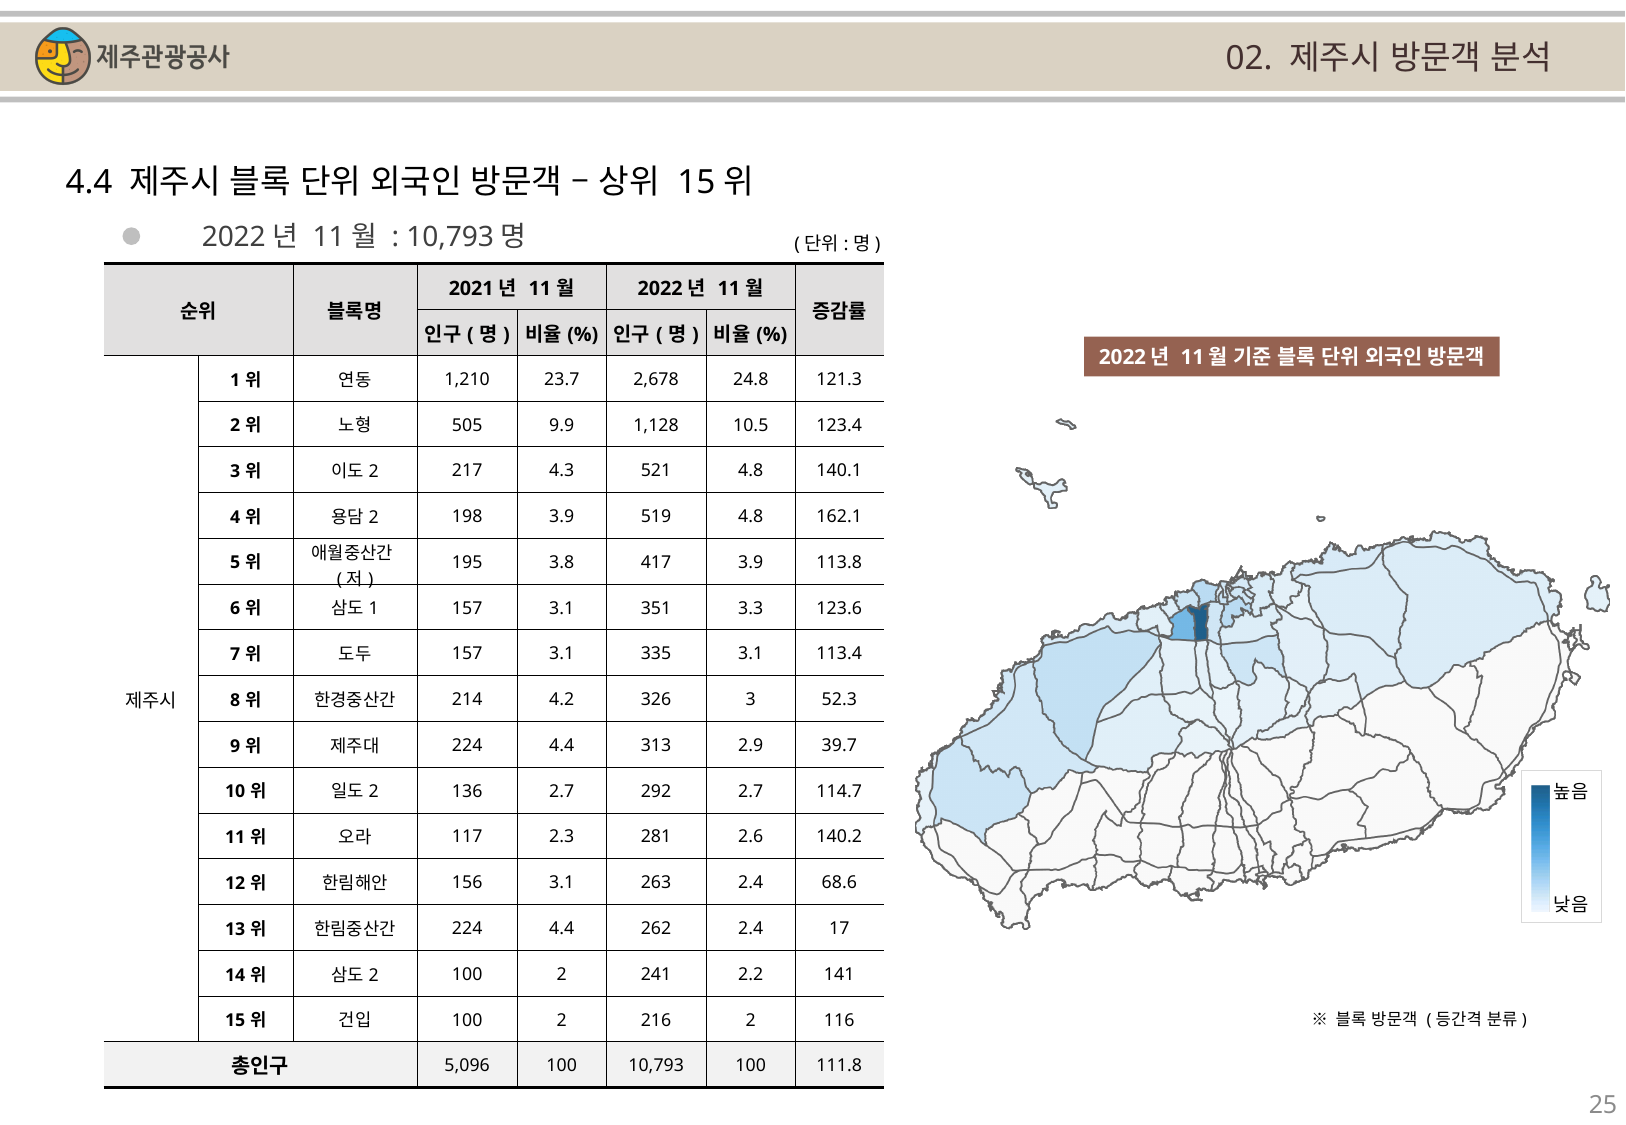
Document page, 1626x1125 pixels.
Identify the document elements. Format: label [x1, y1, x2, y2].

table_cell [607, 997, 706, 1041]
table_cell [607, 1042, 706, 1086]
table_cell [707, 951, 795, 996]
table_header [607, 265, 795, 309]
table_cell [418, 722, 517, 767]
table_cell [294, 676, 417, 721]
table_cell [294, 905, 417, 950]
table_cell [796, 493, 884, 538]
table_header [796, 265, 884, 355]
table_cell [707, 676, 795, 721]
table_cell [707, 356, 795, 401]
table_cell [607, 310, 706, 355]
table_cell [707, 997, 795, 1041]
table_cell [607, 585, 706, 629]
table_cell [294, 859, 417, 904]
table_cell [607, 676, 706, 721]
table_cell [418, 814, 517, 858]
table_cell [418, 493, 517, 538]
table_cell [104, 1042, 417, 1086]
table_cell [707, 310, 795, 355]
table_cell [607, 356, 706, 401]
table_cell [294, 951, 417, 996]
text_box [50, 152, 1144, 208]
table_header [294, 265, 417, 355]
table_cell [294, 630, 417, 675]
table_cell [518, 310, 606, 355]
table_cell [607, 859, 706, 904]
table_cell [294, 356, 417, 401]
table_cell [418, 905, 517, 950]
table_cell [607, 905, 706, 950]
table_cell [199, 905, 293, 950]
table_cell [418, 768, 517, 813]
text_box [1042, 28, 1595, 84]
table_cell [607, 630, 706, 675]
table_cell [518, 1042, 606, 1086]
table_cell [796, 859, 884, 904]
table_cell [418, 676, 517, 721]
table_cell [294, 539, 417, 584]
table_cell [707, 905, 795, 950]
table_cell [518, 859, 606, 904]
table_cell [294, 447, 417, 492]
table_cell [294, 814, 417, 858]
table_cell [199, 539, 293, 584]
table_cell [796, 402, 884, 446]
table_cell [796, 676, 884, 721]
text_box [121, 226, 141, 246]
table_cell [418, 1042, 517, 1086]
table_cell [796, 905, 884, 950]
table_cell [796, 951, 884, 996]
table_cell [796, 630, 884, 675]
table_cell [707, 630, 795, 675]
table_cell [104, 356, 198, 1041]
table_cell [607, 814, 706, 858]
table_cell [518, 447, 606, 492]
table_cell [518, 768, 606, 813]
table_cell [796, 768, 884, 813]
text_box [186, 210, 542, 260]
table_cell [796, 1042, 884, 1086]
table_cell [607, 493, 706, 538]
table_cell [294, 493, 417, 538]
table_cell [294, 997, 417, 1041]
picture [31, 26, 232, 87]
table_cell [607, 722, 706, 767]
table_cell [199, 951, 293, 996]
table_cell [796, 585, 884, 629]
table_cell [199, 768, 293, 813]
table_cell [796, 447, 884, 492]
table_cell [796, 539, 884, 584]
table_cell [518, 814, 606, 858]
table_header [418, 265, 606, 309]
table_cell [199, 585, 293, 629]
table_cell [607, 951, 706, 996]
table_cell [796, 722, 884, 767]
table_cell [707, 447, 795, 492]
table_cell [607, 768, 706, 813]
table_cell [707, 722, 795, 767]
table_cell [518, 585, 606, 629]
table_cell [418, 585, 517, 629]
table_cell [418, 951, 517, 996]
table_header [104, 265, 293, 355]
table_cell [607, 447, 706, 492]
table_cell [518, 951, 606, 996]
table_cell [418, 859, 517, 904]
table_cell [518, 722, 606, 767]
table_cell [518, 997, 606, 1041]
table_cell [796, 997, 884, 1041]
slide_number [1251, 1063, 1618, 1123]
table_cell [199, 356, 293, 401]
table_cell [707, 768, 795, 813]
table_cell [418, 310, 517, 355]
table_cell [707, 539, 795, 584]
table_cell [294, 722, 417, 767]
table_cell [294, 768, 417, 813]
table_cell [418, 539, 517, 584]
table_cell [707, 402, 795, 446]
table_cell [199, 722, 293, 767]
table_cell [607, 402, 706, 446]
table_cell [199, 402, 293, 446]
table_cell [707, 585, 795, 629]
table_cell [518, 630, 606, 675]
table_cell [294, 585, 417, 629]
table_cell [518, 356, 606, 401]
table_cell [518, 676, 606, 721]
table_cell [707, 859, 795, 904]
table_cell [418, 447, 517, 492]
picture [915, 236, 1610, 1112]
table_cell [199, 859, 293, 904]
table_cell [199, 630, 293, 675]
table_cell [518, 493, 606, 538]
table_cell [199, 814, 293, 858]
table_cell [518, 905, 606, 950]
table_cell [518, 402, 606, 446]
table_cell [796, 814, 884, 858]
table_cell [199, 676, 293, 721]
table_cell [199, 493, 293, 538]
table_cell [418, 402, 517, 446]
table_cell [707, 1042, 795, 1086]
table_cell [707, 493, 795, 538]
table_cell [518, 539, 606, 584]
table_cell [199, 447, 293, 492]
text_box [779, 224, 896, 262]
table_cell [294, 402, 417, 446]
table_cell [418, 630, 517, 675]
table_cell [707, 814, 795, 858]
table_cell [796, 356, 884, 401]
table_cell [418, 356, 517, 401]
table_cell [607, 539, 706, 584]
table_cell [418, 997, 517, 1041]
table_cell [199, 997, 293, 1041]
text_box [1521, 770, 1618, 925]
